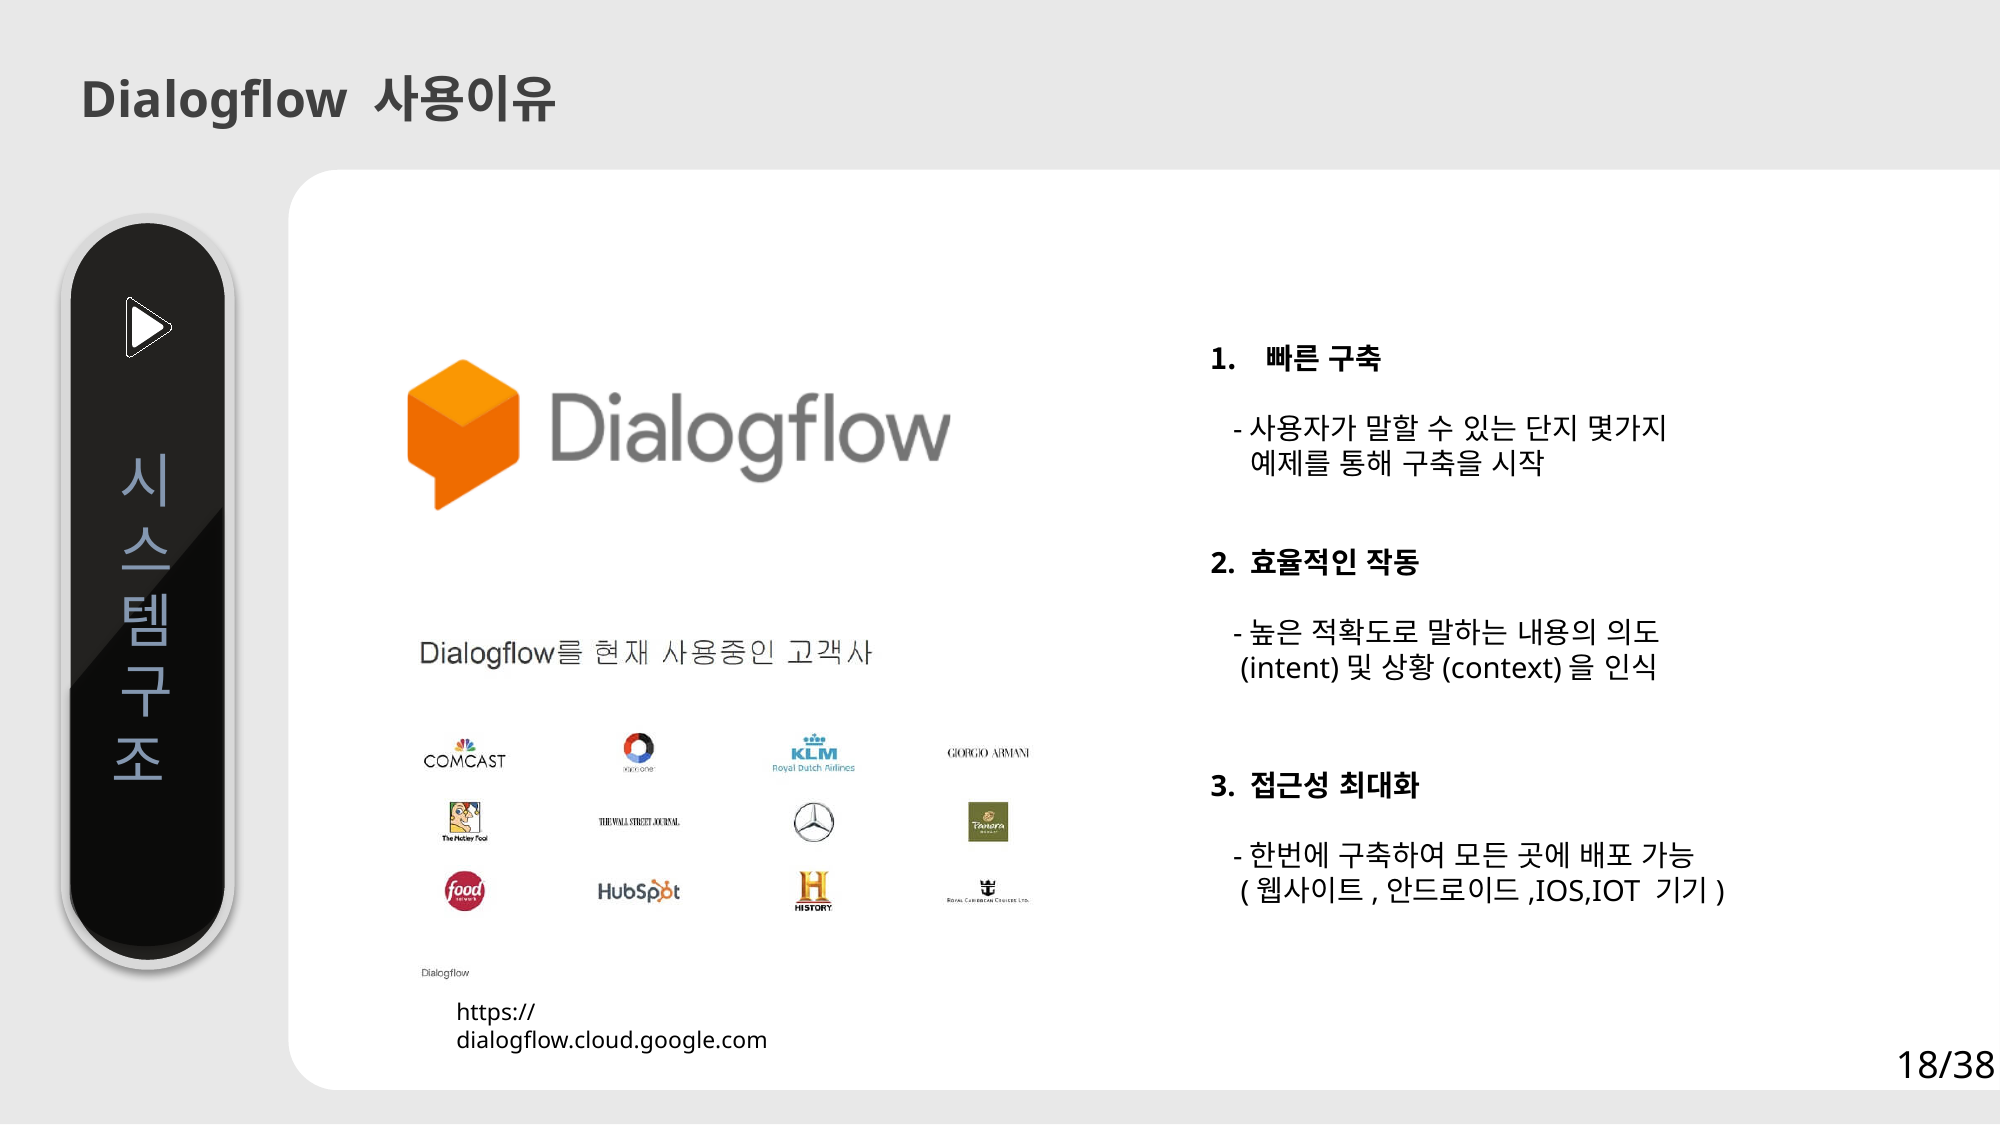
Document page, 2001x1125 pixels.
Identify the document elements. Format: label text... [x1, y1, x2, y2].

text_box [68, 504, 224, 948]
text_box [126, 297, 172, 358]
text_box 18/38 [1881, 1033, 2000, 1094]
text_box 시스템 구조 [77, 436, 214, 802]
text_box [84, 928, 218, 966]
text_box [64, 217, 231, 894]
text_box 빠른 구축 -사용자가 말할 수 있는 단지 몇가지 예제를 통해 구축을 시작 [1195, 332, 1755, 488]
picture [407, 344, 951, 529]
text_box 3. 접근성 최대화 -한번에 구축하여 모든 곳에 배포 가능 (웹사이트,안드로이드,IOS,IOT 기기) [1195, 760, 1769, 915]
text_box Dialogflow 사용이유 [65, 30, 590, 136]
picture [404, 625, 1067, 985]
text_box [0, 0, 2000, 1125]
text_box https://dialogflow.cloud.google.com [441, 990, 856, 1061]
text_box 2. 효율적인 작동 -높은 적확도로 말하는 내용의 의도 (intent)및 상황(context)을 인식 [1195, 537, 1769, 692]
